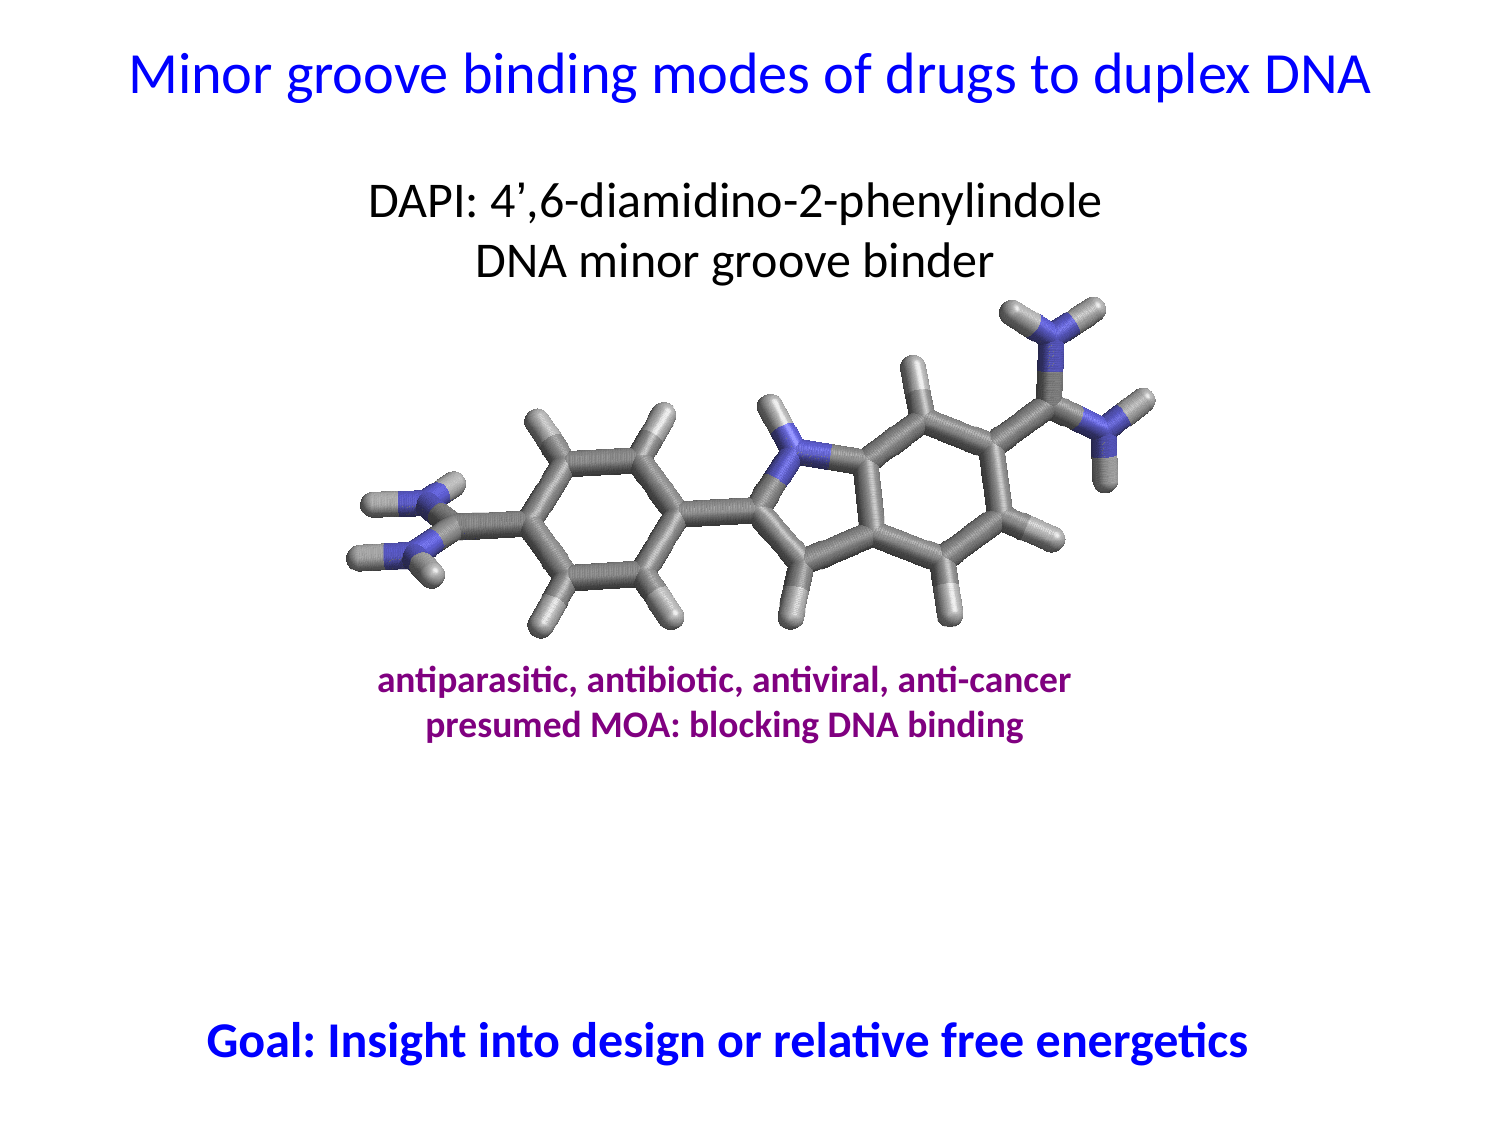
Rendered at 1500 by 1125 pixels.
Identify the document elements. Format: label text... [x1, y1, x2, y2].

picture [330, 284, 1176, 655]
text_box Goal: Insight into design or relative free energetics [191, 999, 1265, 1075]
text_box antiparasitic, antibiotic, antiviral, anti-cancer presumed MOA: blocking DNA binding [362, 663, 1088, 753]
text_box Minor groove binding modes of drugs to duplex DNA [113, 27, 1388, 113]
text_box DAPI: 4’,6-diamidino-2-phenylindole DNA minor groove binder [353, 159, 1118, 283]
